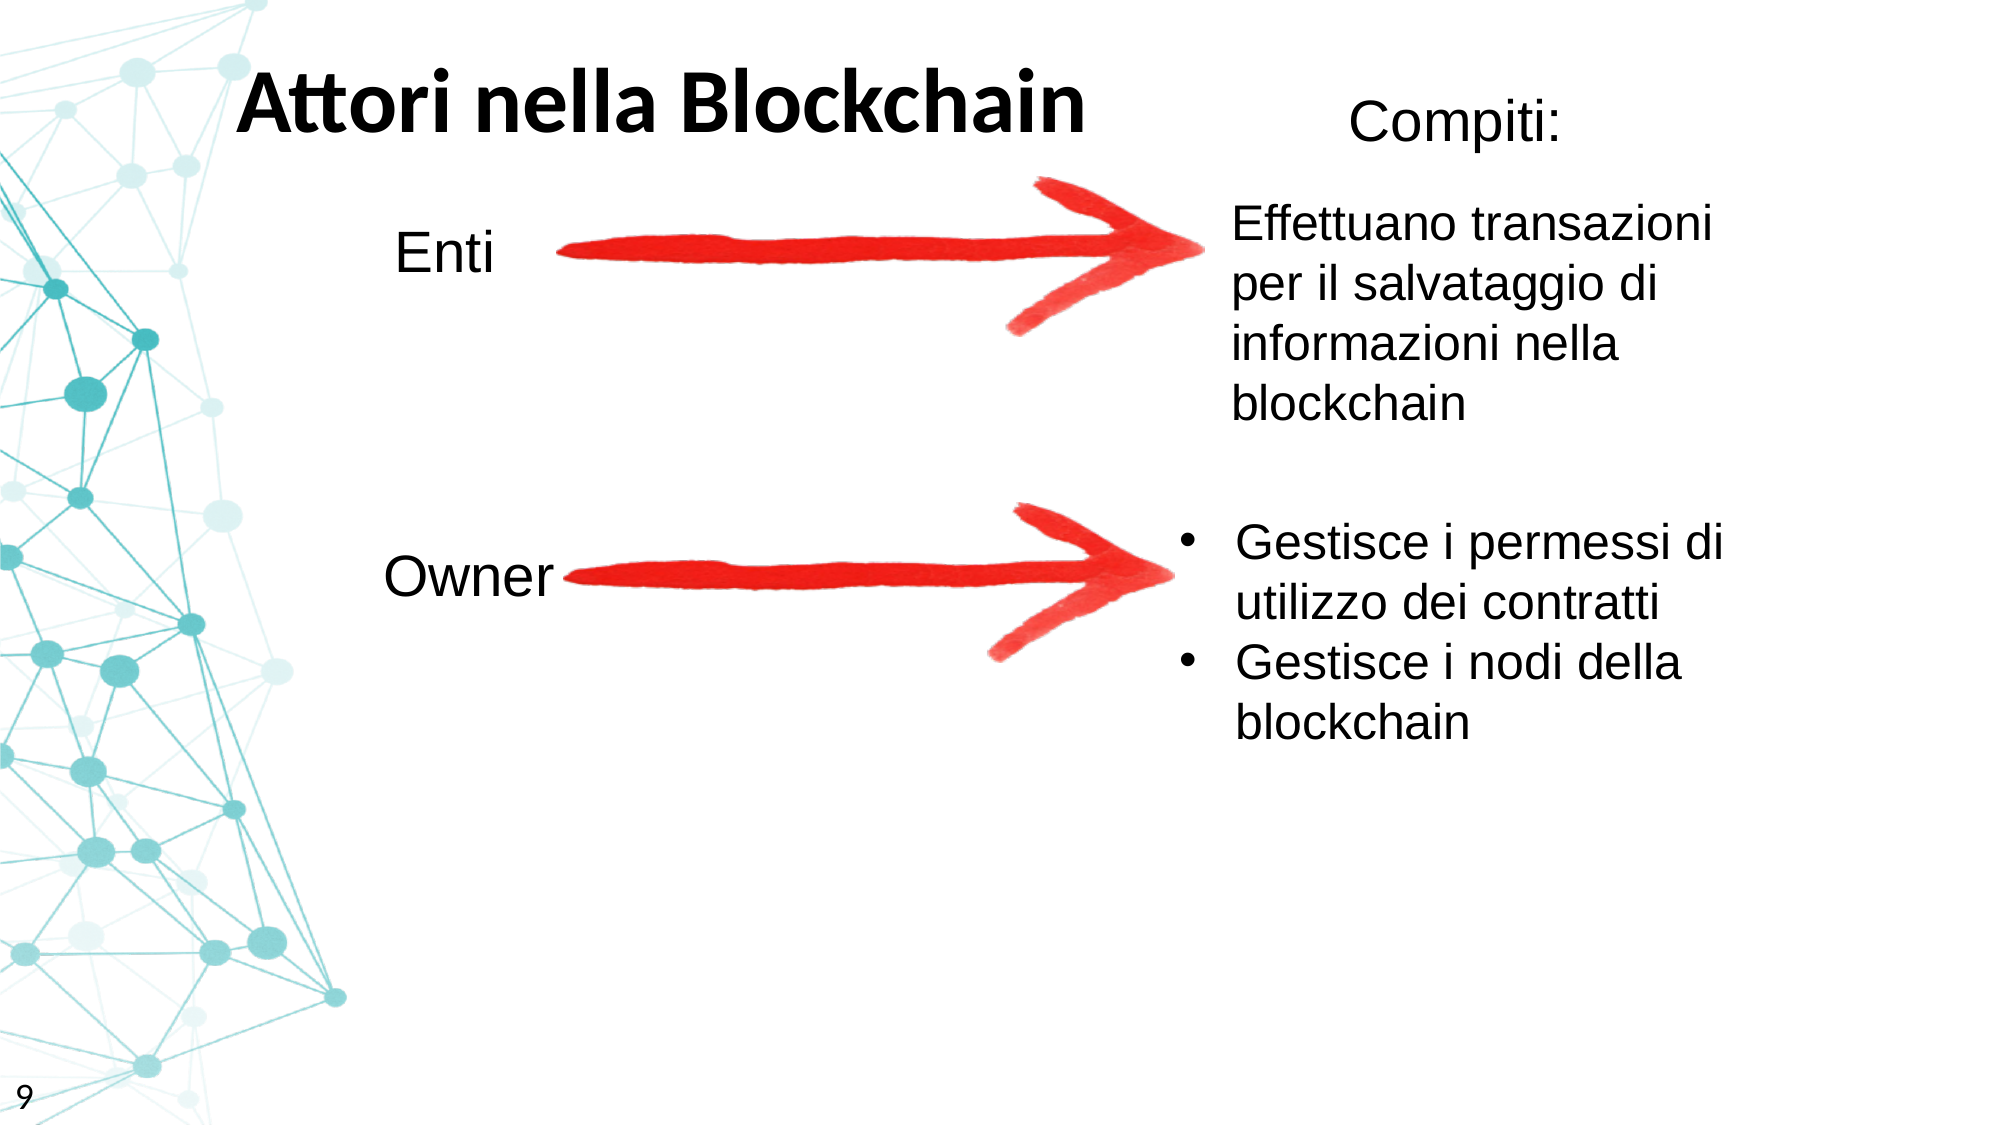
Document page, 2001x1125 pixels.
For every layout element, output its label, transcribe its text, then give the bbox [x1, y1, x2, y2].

text_box Enti [379, 206, 551, 292]
text_box Gestisce i permessi di utilizzo dei contratti Gestisce i nodi della blockchain [1164, 502, 1809, 757]
text_box Attori nella Blockchain [198, 33, 1126, 158]
picture [556, 176, 1205, 337]
text_box 9 [0, 1064, 75, 1125]
text_box Effettuano transazioni per il salvataggio di informazioni nella blockchain [1216, 183, 1809, 439]
picture [0, 0, 1175, 1124]
text_box Compiti: [1333, 75, 1653, 161]
